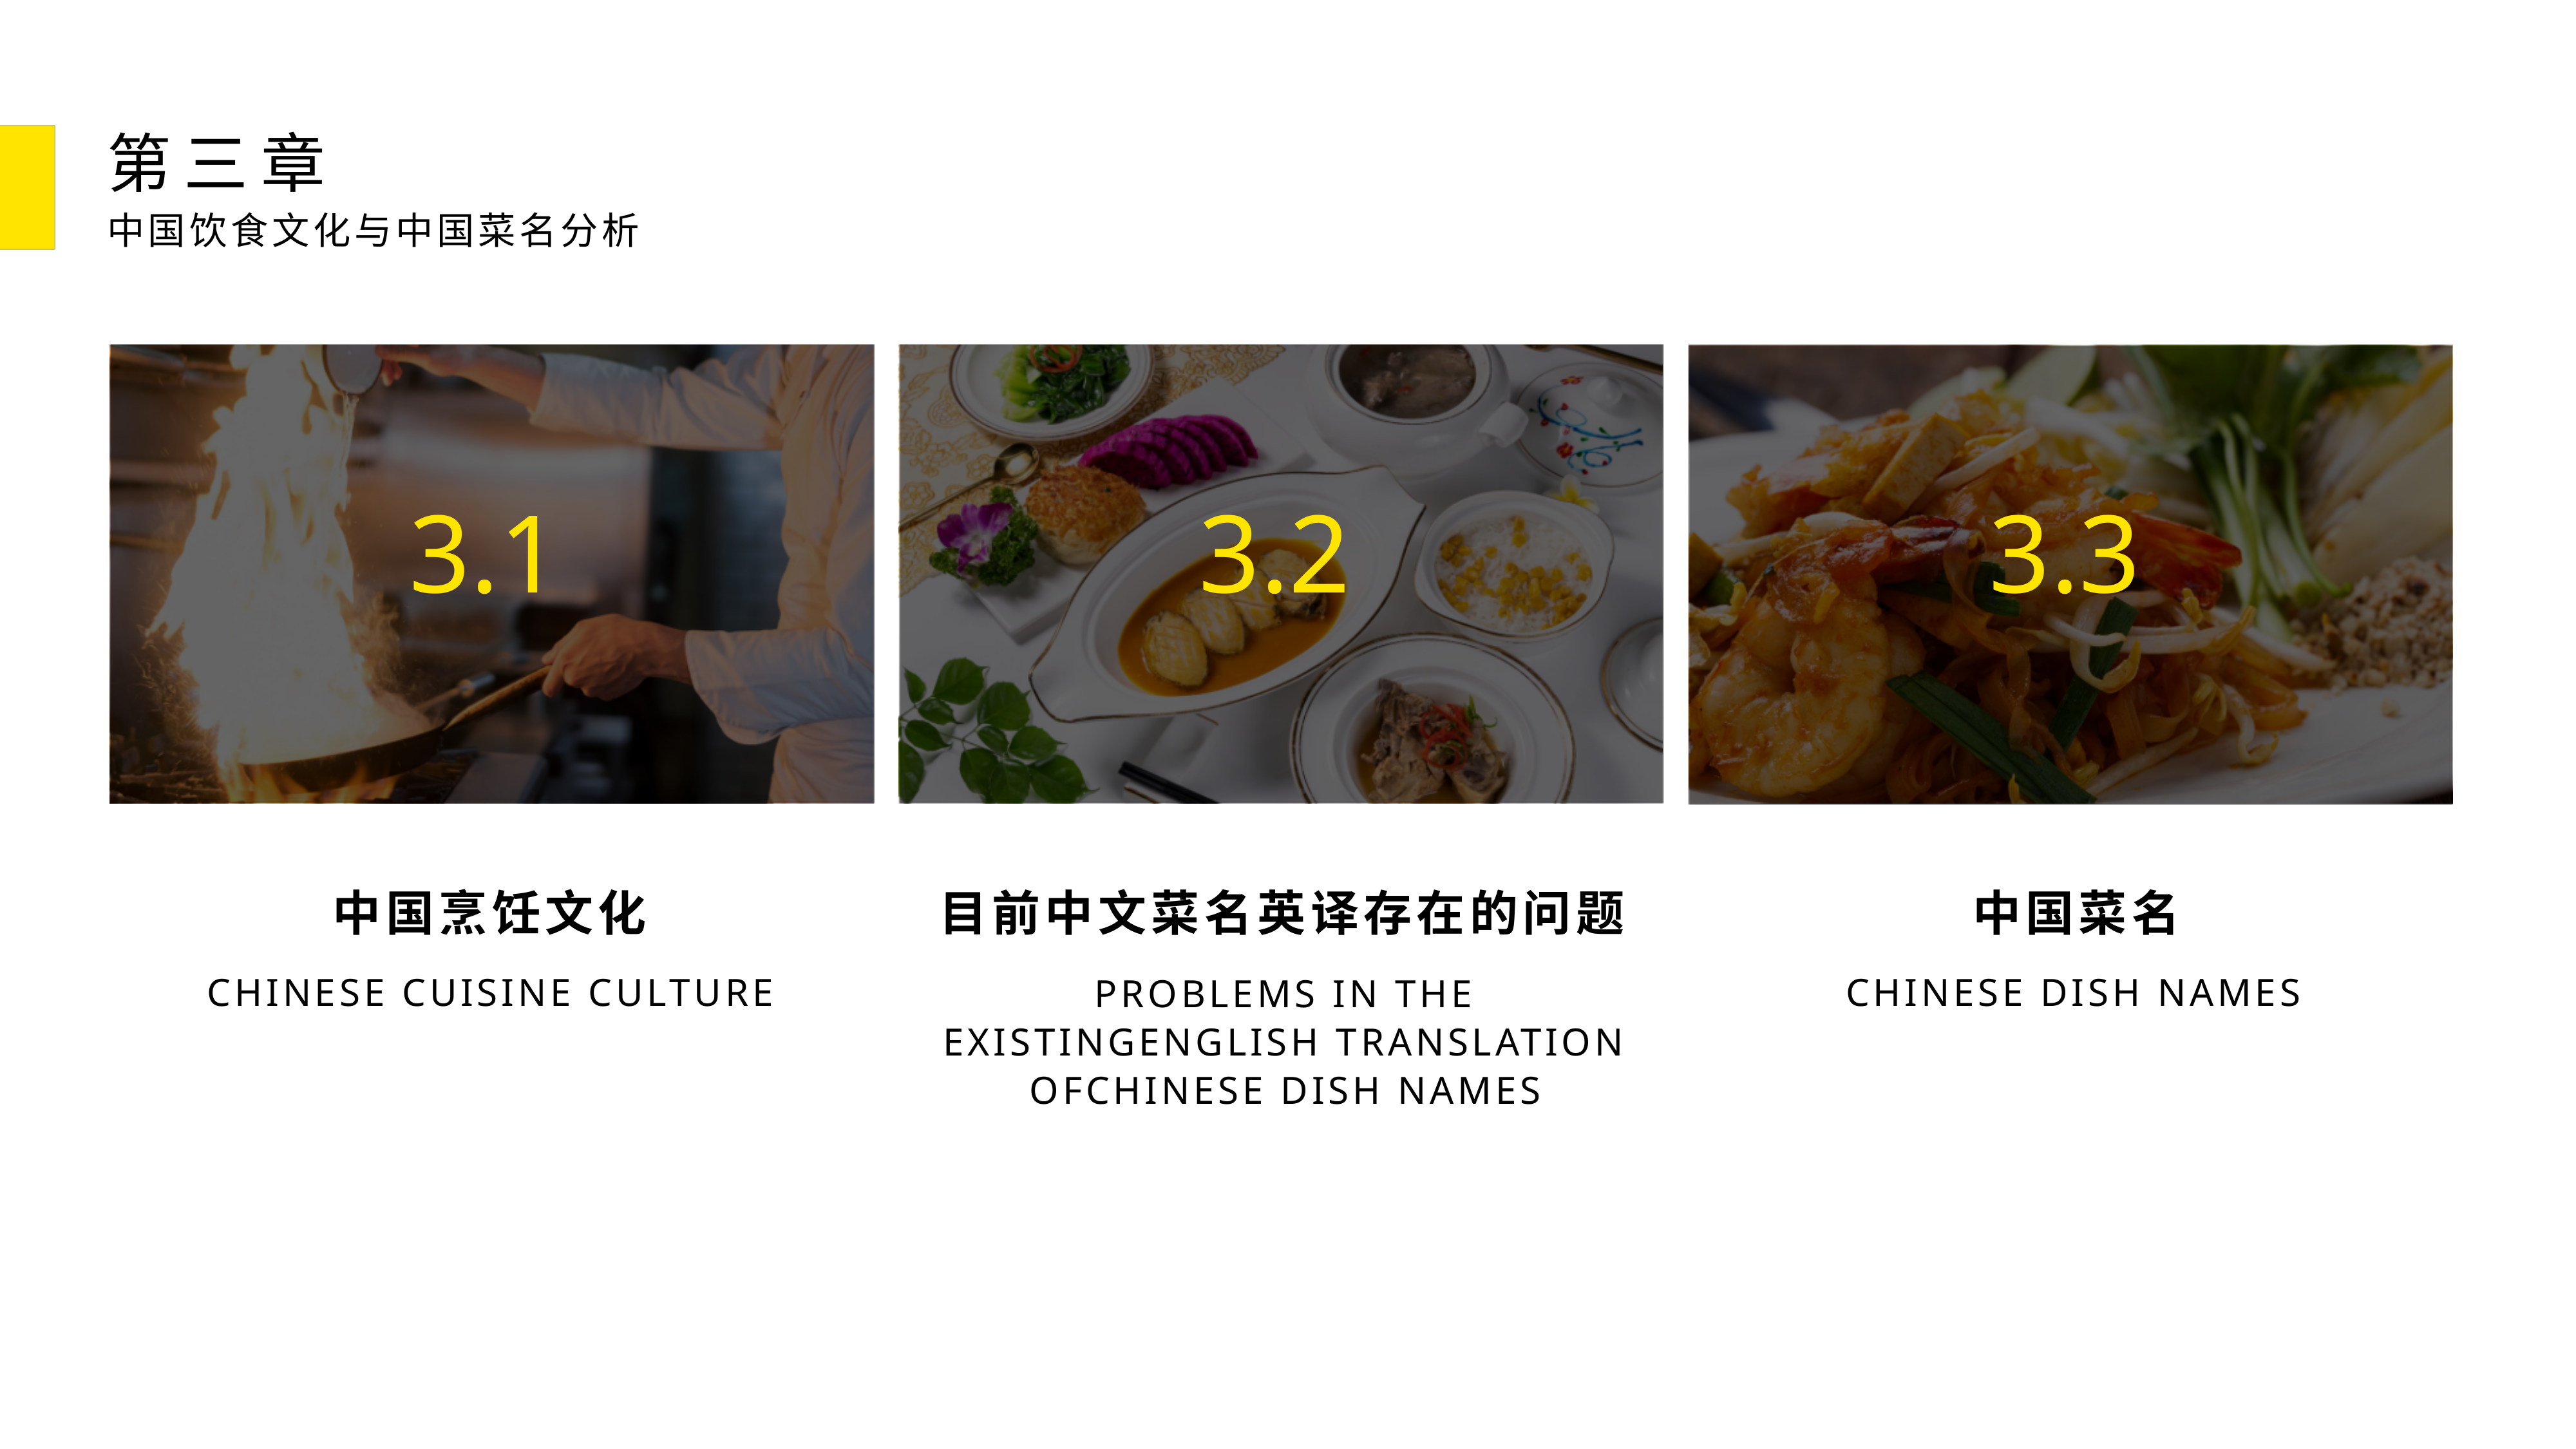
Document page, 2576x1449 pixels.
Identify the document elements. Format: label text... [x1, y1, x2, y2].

text_box CHINESE DISH NAMES [1697, 963, 2450, 1010]
picture [0, 123, 57, 251]
text_box PROBLEMS IN THE EXISTINGENGLISH TRANSLATION OFCHINESE DISH NAMES [905, 961, 1665, 1107]
text_box 中国菜名 [1698, 878, 2455, 936]
text_box CHINESE CUISINE CULTURE [113, 963, 868, 1010]
text_box 第三章 [97, 118, 997, 196]
picture [108, 341, 876, 806]
text_box 目前中文菜名英译存在的问题 [867, 878, 1698, 936]
picture [898, 341, 1665, 806]
picture [1687, 343, 2454, 807]
text_box 中国烹饪文化 [112, 878, 867, 936]
text_box 中国饮食文化与中国菜名分析 [97, 202, 1164, 248]
